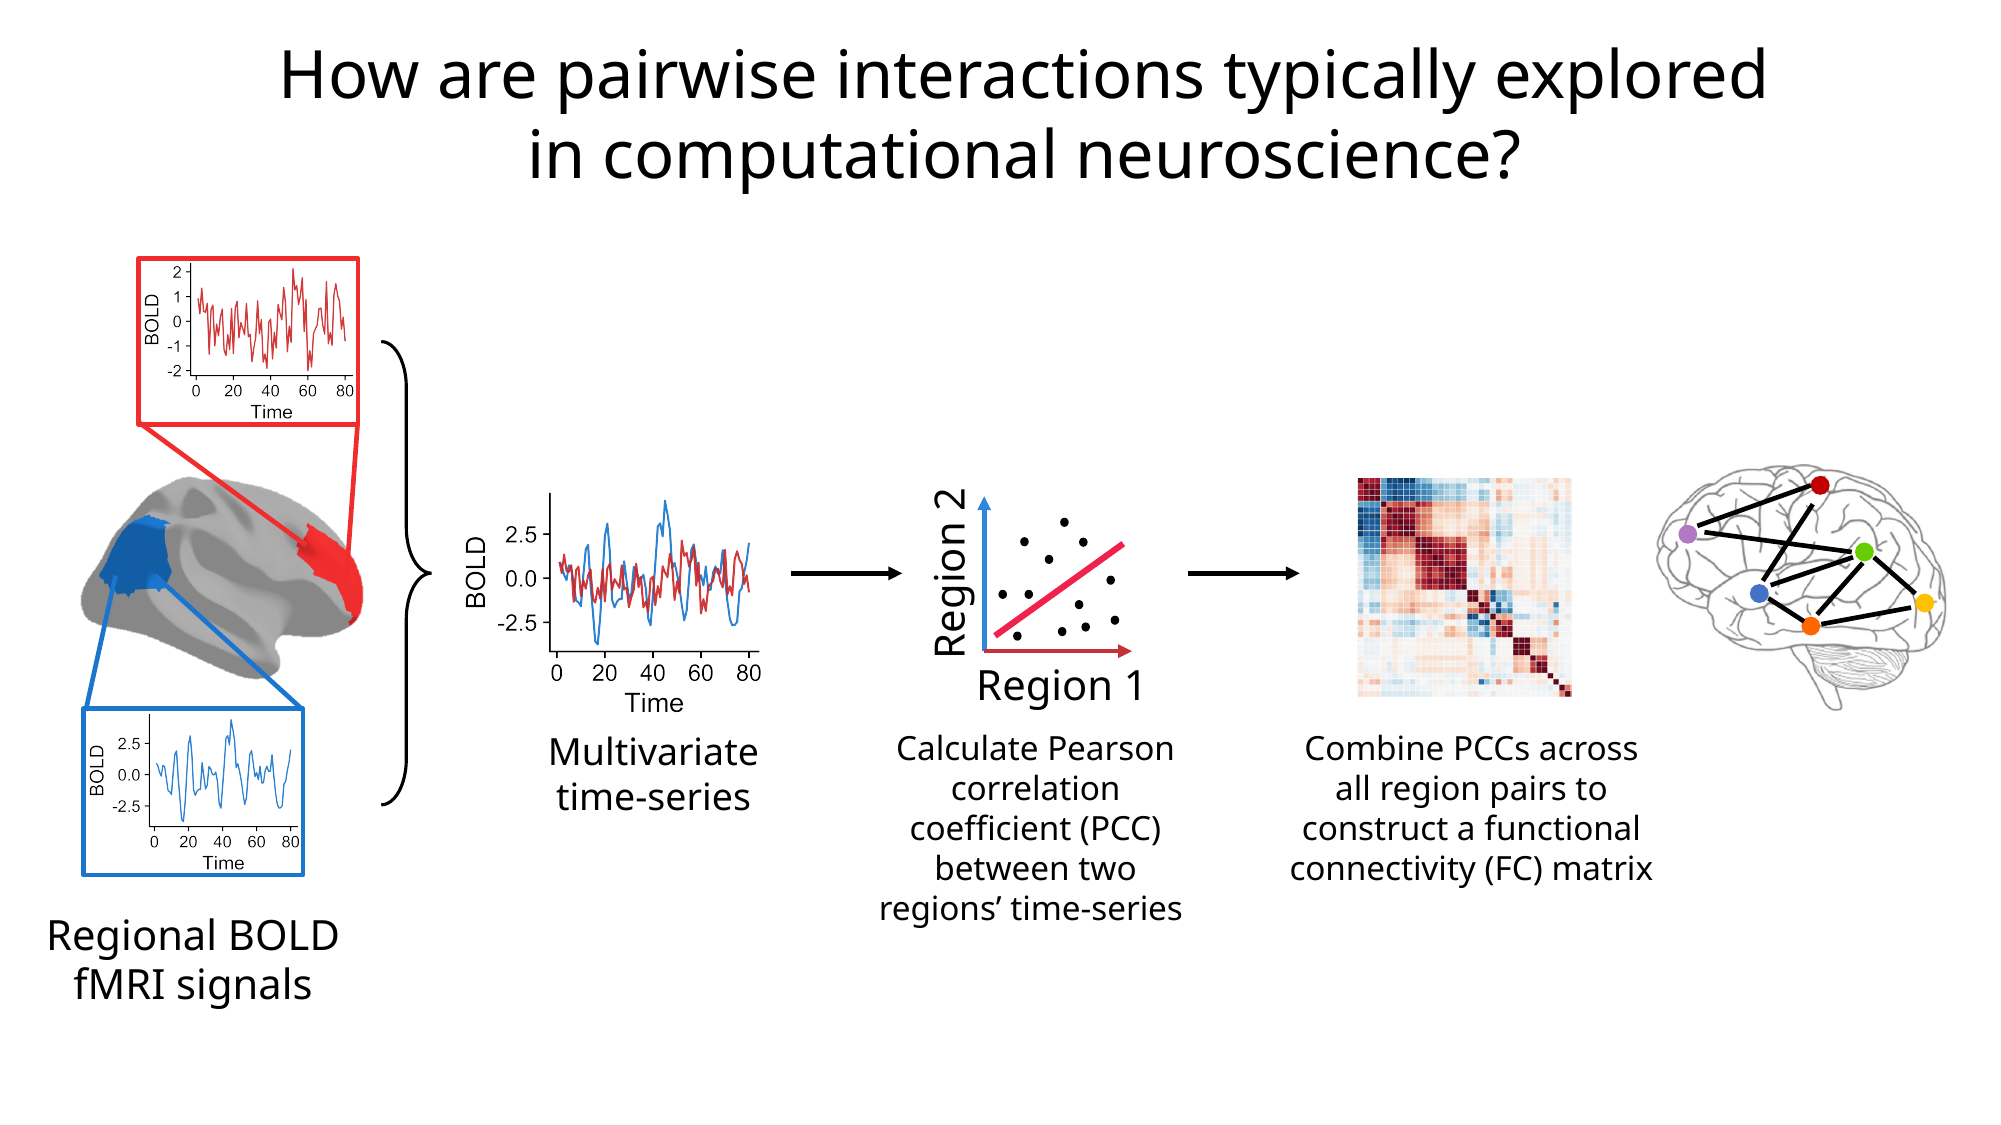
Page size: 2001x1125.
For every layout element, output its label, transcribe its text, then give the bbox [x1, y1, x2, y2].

picture [451, 480, 772, 731]
text_box Combine PCCs across all region pairs to construct a functional connectivity (FC) matrix [1269, 719, 1674, 895]
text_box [85, 575, 116, 711]
text_box How are pairwise interactions typically explored in computational neuroscience? [228, 24, 1821, 199]
picture [1357, 478, 1572, 697]
text_box Regional BOLD fMRI signals [11, 900, 375, 1016]
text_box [346, 422, 358, 578]
picture [76, 472, 366, 683]
text_box Calculate Pearson correlation coefficient (PCC) between two regions’ time-series [854, 719, 1218, 935]
picture [140, 260, 356, 423]
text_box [1656, 464, 1947, 711]
text_box [381, 341, 432, 806]
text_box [880, 391, 1244, 755]
text_box Multivariate time-series [505, 720, 802, 826]
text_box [155, 575, 303, 710]
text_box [138, 422, 307, 546]
picture [85, 710, 301, 873]
